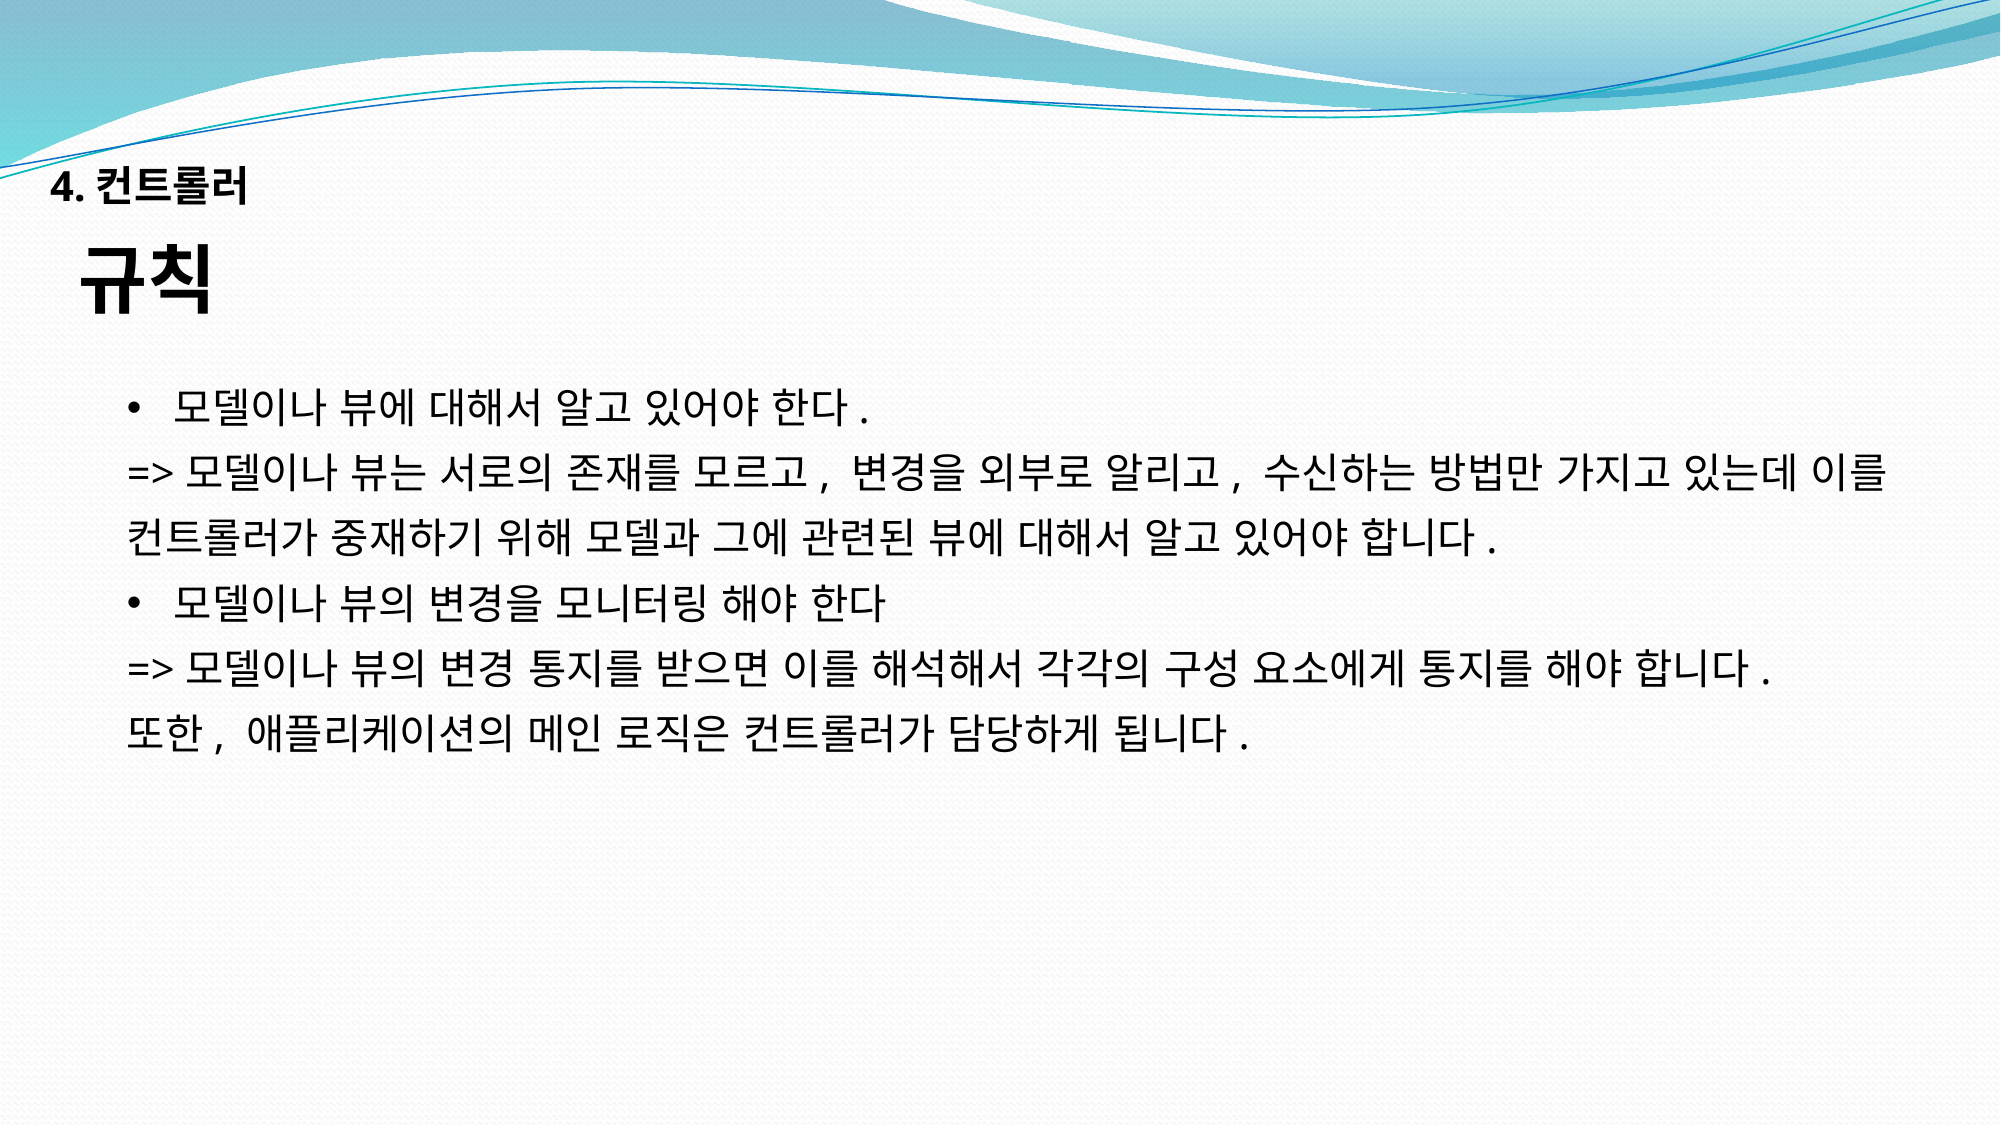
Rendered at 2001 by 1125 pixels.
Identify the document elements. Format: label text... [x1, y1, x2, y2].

text_box 4.컨트롤러 [35, 152, 265, 218]
text_box [52, 143, 103, 194]
text_box 규칙 [64, 224, 232, 330]
text_box 모델이나 뷰에 대해서 알고 있어야 한다. =>모델이나 뷰는 서로의 존재를 모르고, 변경을 외부로 알리고, 수신하는 방법만 가지고 있는데 이를 컨트롤러가 중재하기 위해 모델과 그에 관련된 뷰에 대해서 알고 있어야 합니다. 모델이나 뷰의 변경을 모니터링 해야 한다 =>모델이나 뷰의 변경 통지를 받으면 이를 해석해서 각각의 구성 요소에게 통지를 해야 합니다. 또한, 애플리케이션의 메인 로직은 컨트롤러가 담당하게 됩니다. [112, 359, 1919, 830]
text_box [27, 118, 78, 169]
